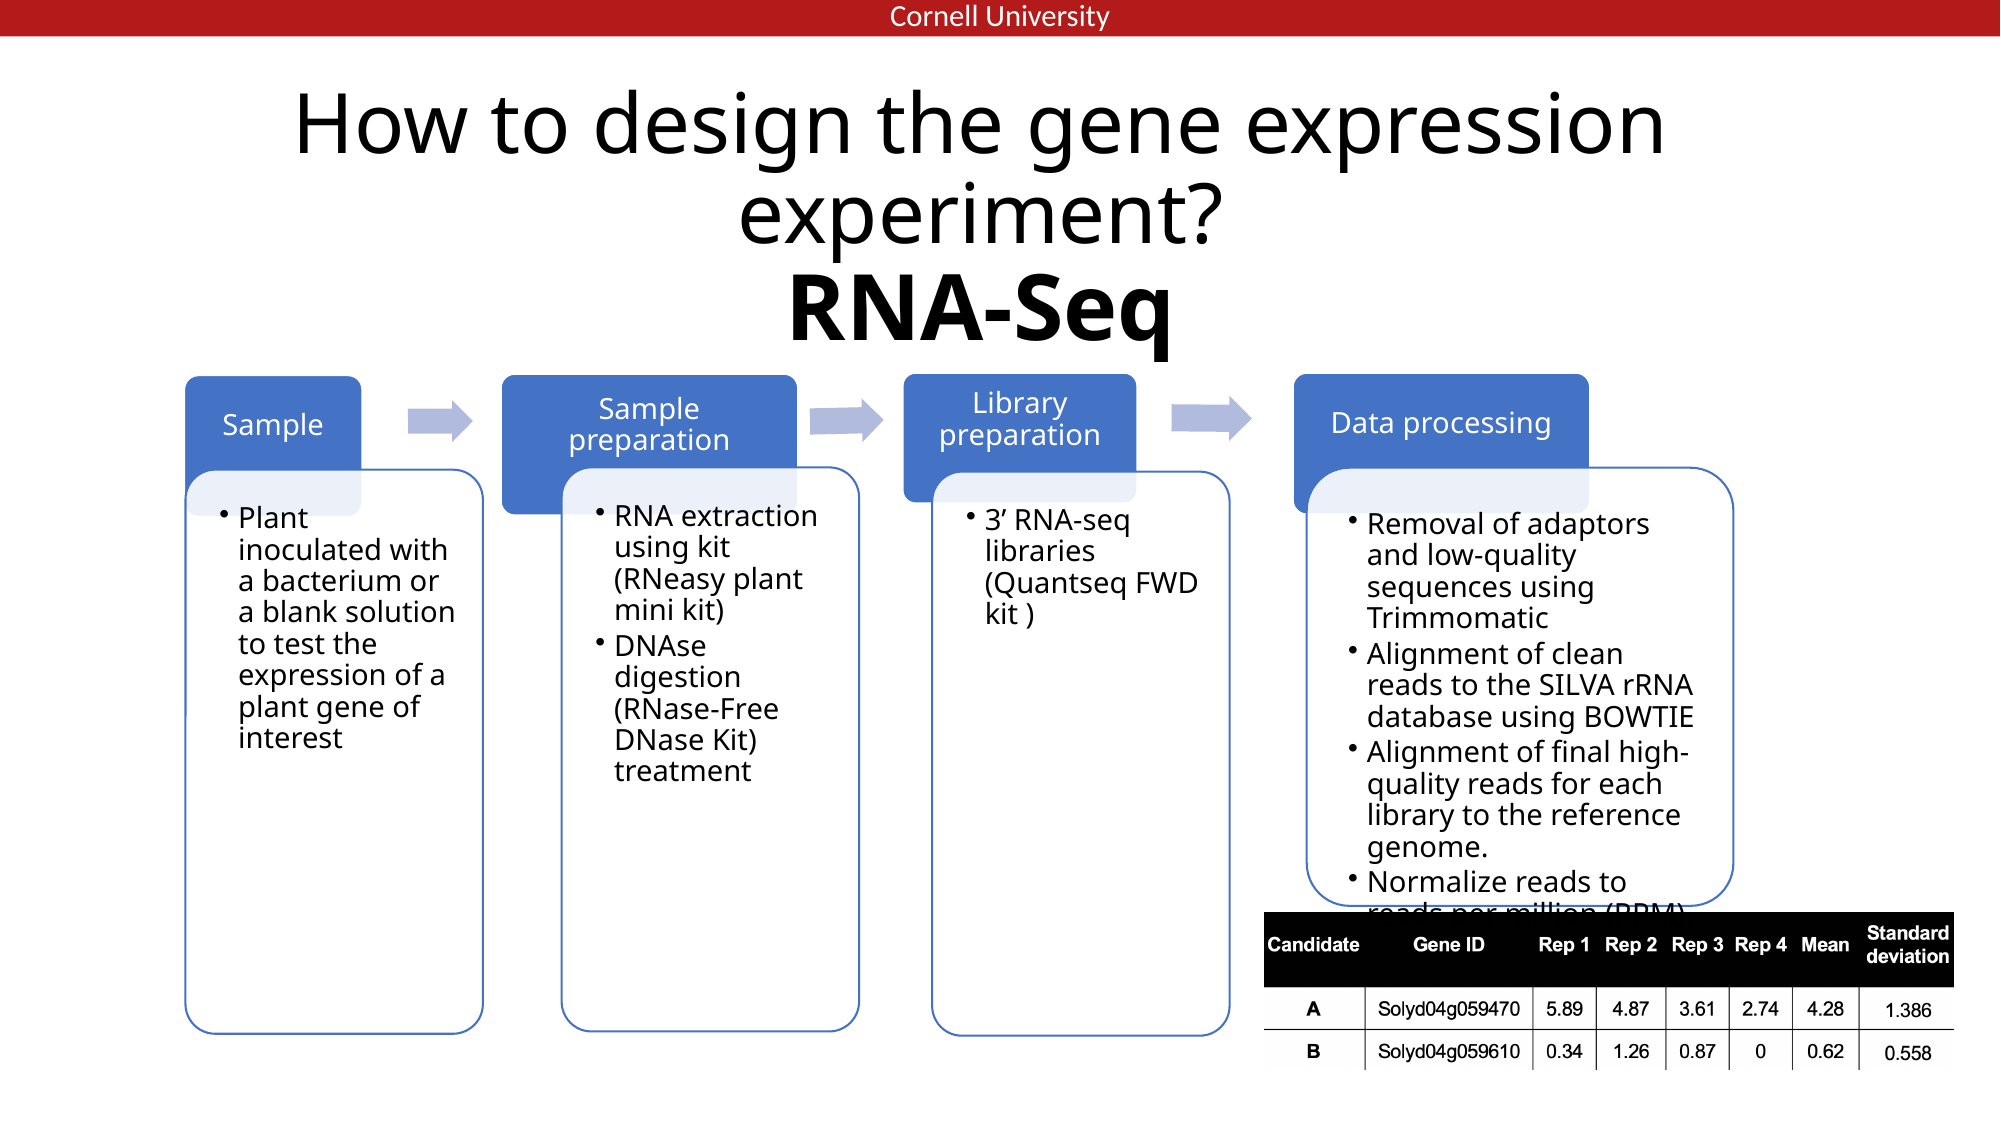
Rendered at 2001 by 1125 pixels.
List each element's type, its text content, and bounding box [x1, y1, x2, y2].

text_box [183, 372, 1954, 1037]
picture [1264, 912, 1954, 1070]
title How to design the gene expression experiment? RNA-Seq [45, 122, 1917, 340]
